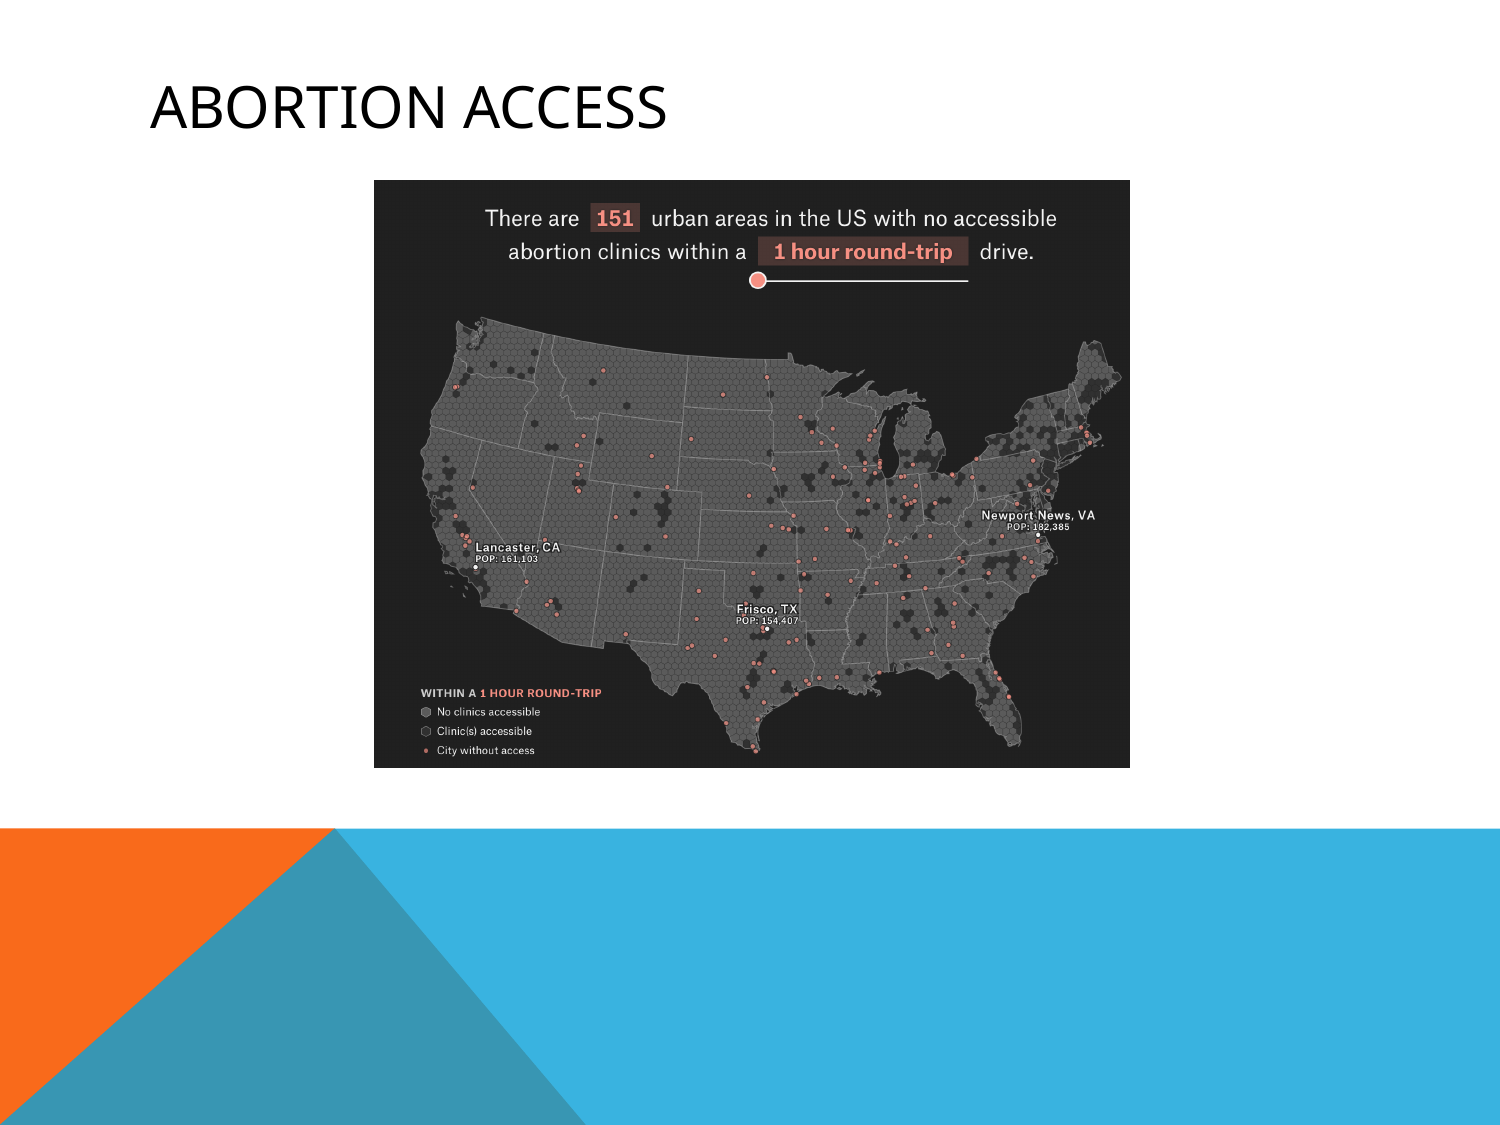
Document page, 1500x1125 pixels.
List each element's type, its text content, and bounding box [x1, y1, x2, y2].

title Abortion access [135, 60, 1369, 150]
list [374, 180, 1130, 768]
